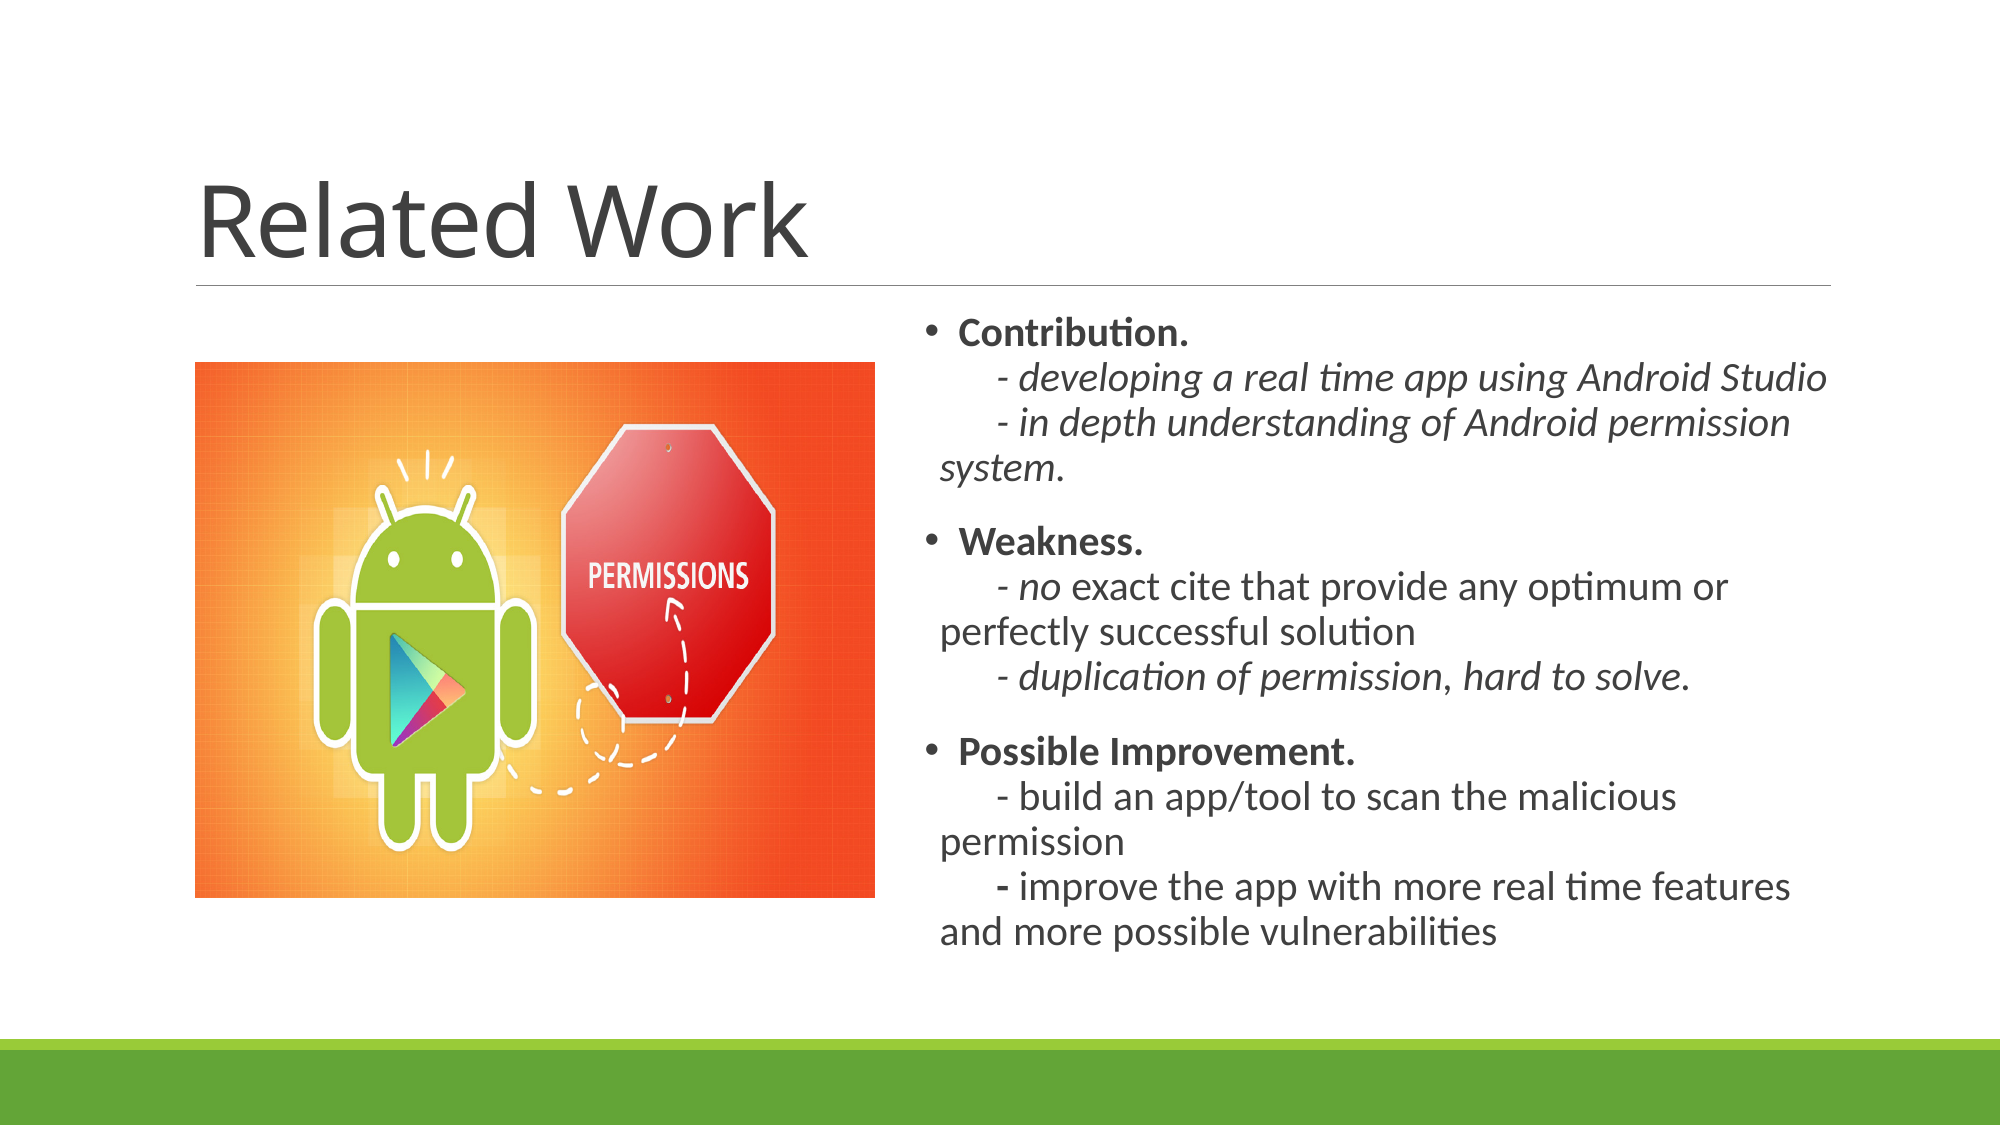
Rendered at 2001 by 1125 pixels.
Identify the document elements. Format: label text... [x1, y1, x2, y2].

title Related Work [180, 47, 1830, 285]
picture [194, 362, 875, 898]
list Contribution. - developing a real time app using Android Studio - in depth understanding of Android permission system. Weakness. - no exact cite that provide any optimum or perfectly successful solution - duplication of permission, hard to solve. Possible Improvement. - build an app/tool to scan the malicious permission - improve the app with more real time features and more possible vulnerabilities [924, 302, 1830, 1029]
